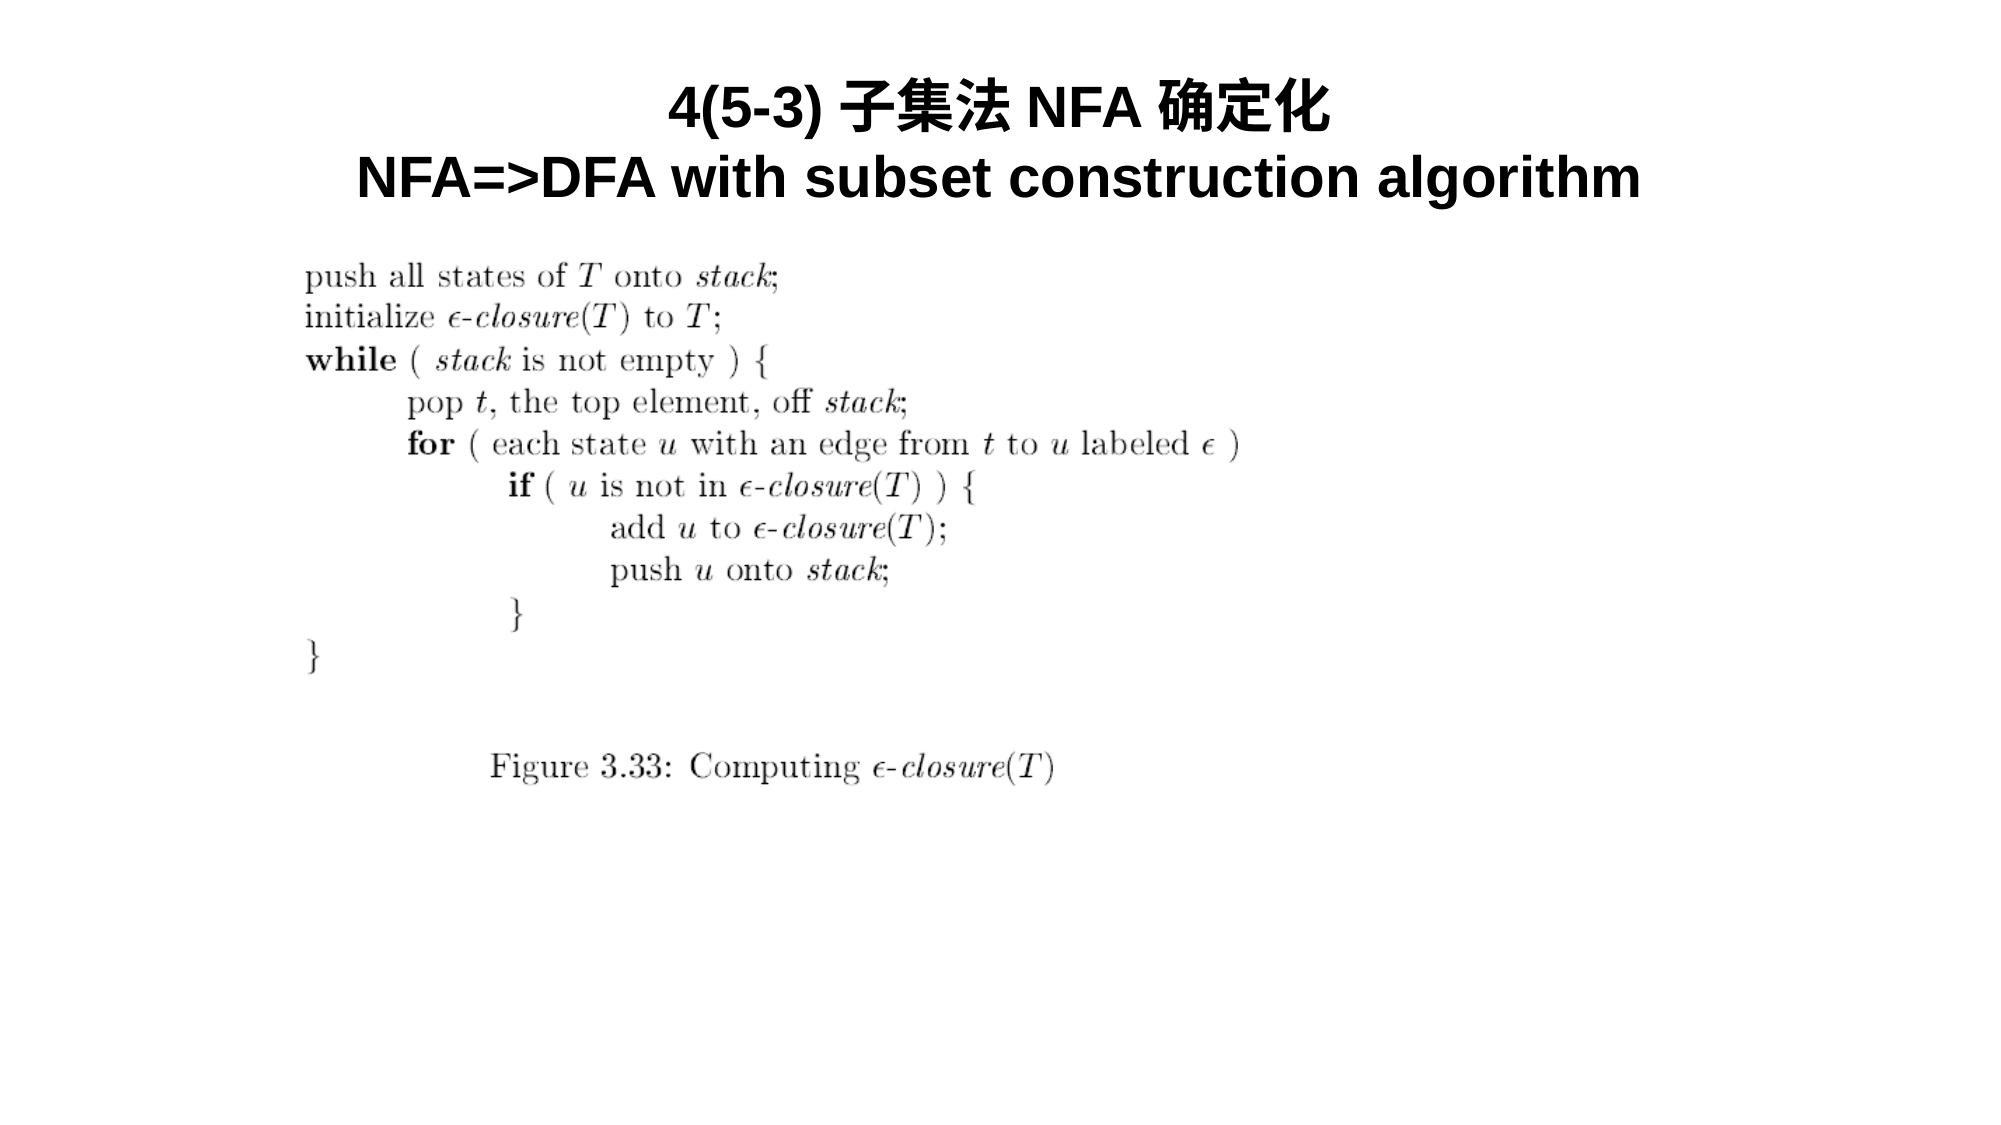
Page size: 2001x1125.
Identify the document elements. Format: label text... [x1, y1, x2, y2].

text_box 4(5-3)子集法NFA确定化 NFA=>DFA with subset construction algorithm [99, 45, 1900, 233]
picture [295, 259, 1243, 803]
